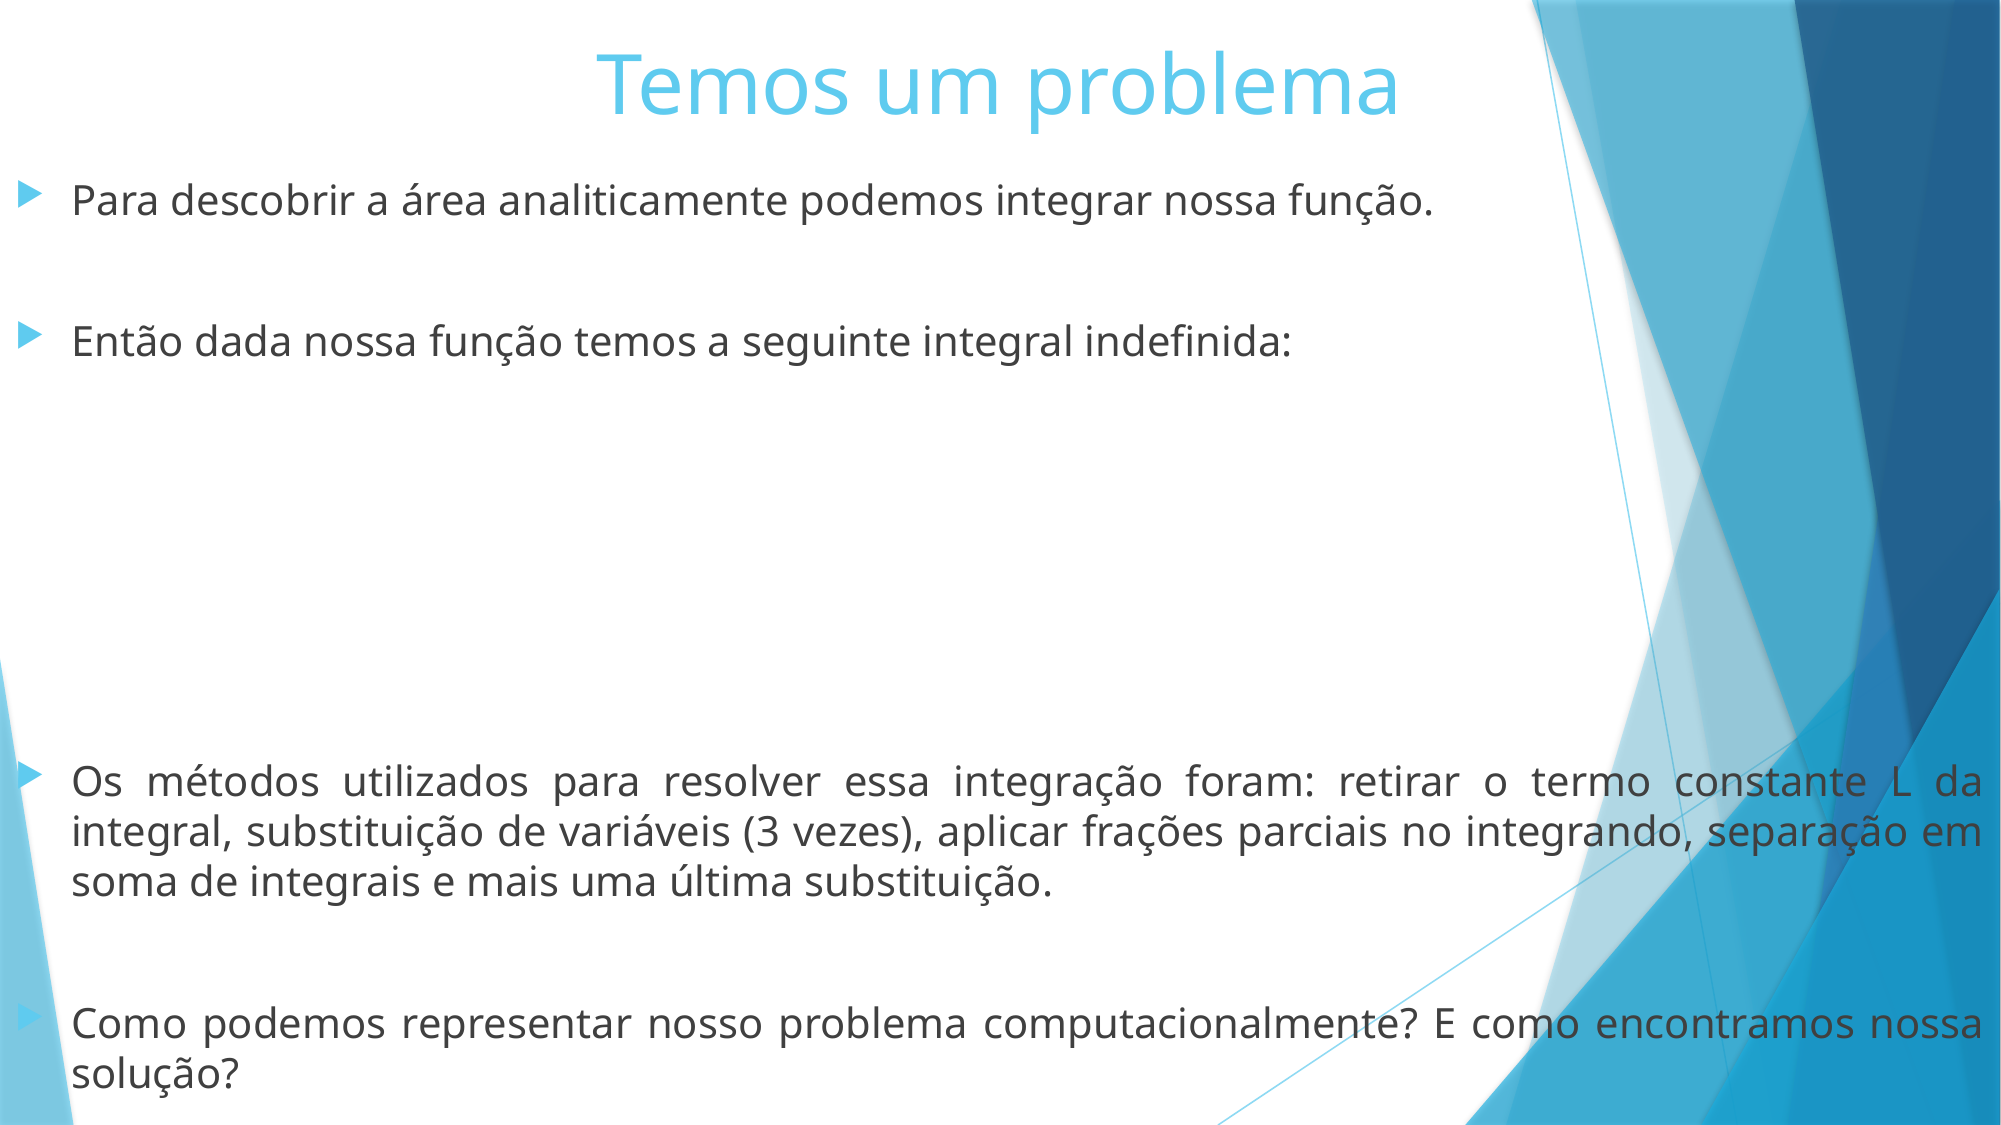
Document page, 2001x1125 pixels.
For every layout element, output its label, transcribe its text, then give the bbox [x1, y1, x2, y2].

title Temos um problema [0, 24, 2000, 165]
list Para descobrir a área analiticamente podemos integrar nossa função. Então dada nossa função temos a seguinte integral indefinida: [0, 165, 2000, 690]
text_box [0, 690, 2000, 747]
text_box Os métodos utilizados para resolver essa integração foram: retirar o termo constante L da integral, substituição de variáveis (3 vezes), aplicar frações parciais no integrando, separação em soma de integrais e mais uma última substituição. Como podemos representar nosso problema computacionalmente? E como encontramos nossa solução? [0, 747, 2000, 1125]
